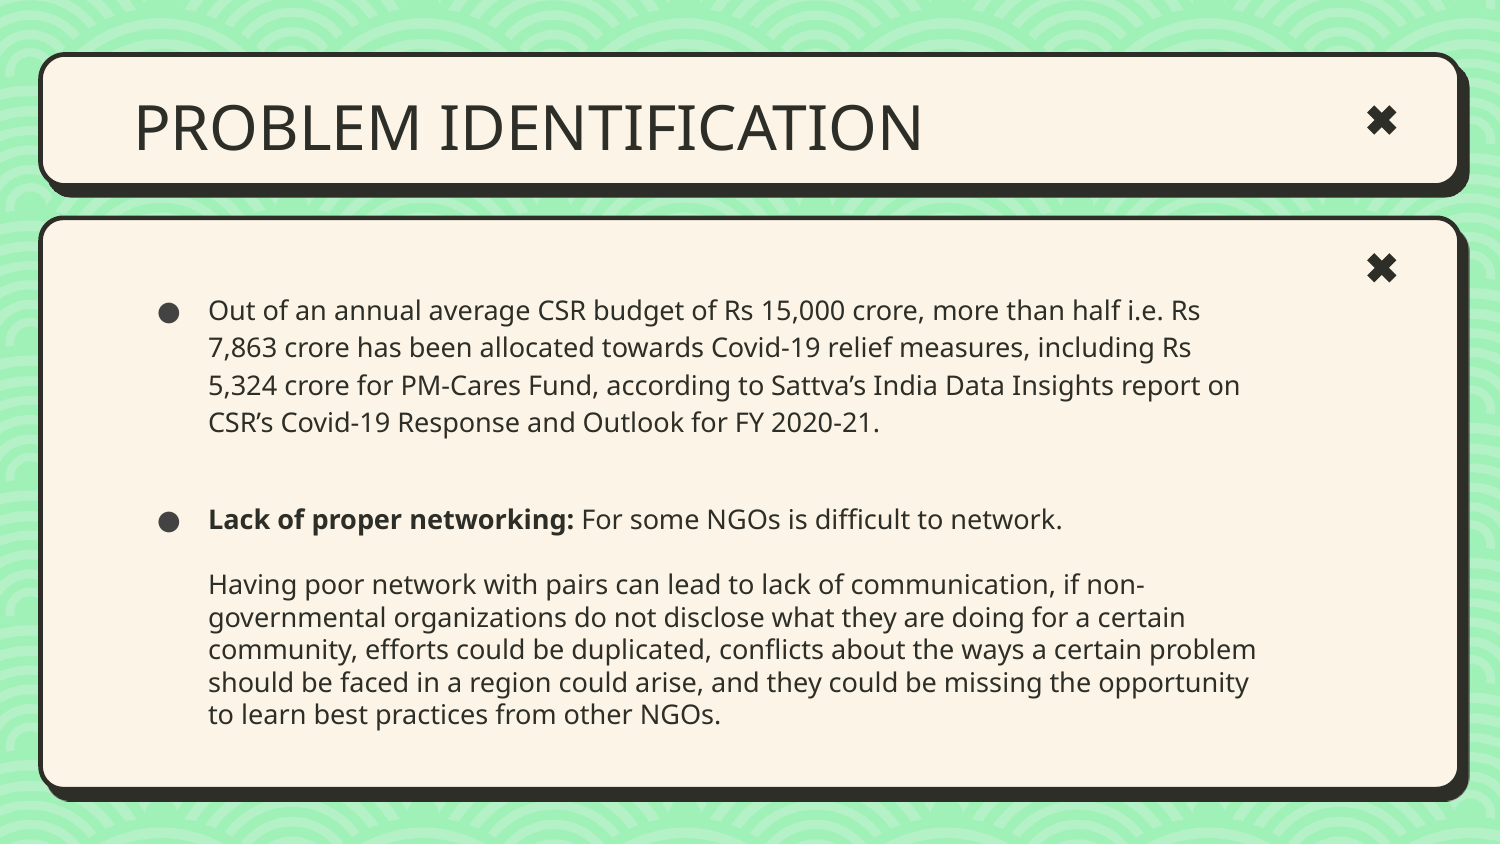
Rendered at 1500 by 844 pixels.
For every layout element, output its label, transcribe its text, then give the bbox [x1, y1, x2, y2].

title PROBLEM IDENTIFICATION [118, 72, 1382, 167]
picture [0, 0, 1500, 844]
list Out of an annual average CSR budget of Rs 15,000 crore, more than half i.e. Rs 7,863 crore has been allocated towards Covid-19 relief measures, including Rs 5,324 crore for PM-Cares Fund, according to Sattva’s India Data Insights report on CSR’s Covid-19 Response and Outlook for FY 2020-21.​ Lack of proper networking: For some NGOs is difficult to network. Having poor network with pairs can lead to lack of communication, if non-governmental organizations do not disclose what they are doing for a certain community, efforts could be duplicated, conflicts about the ways a certain problem should be faced in a region could arise, and they could be missing the opportunity to learn best practices from other NGOs.​ [118, 261, 1273, 758]
